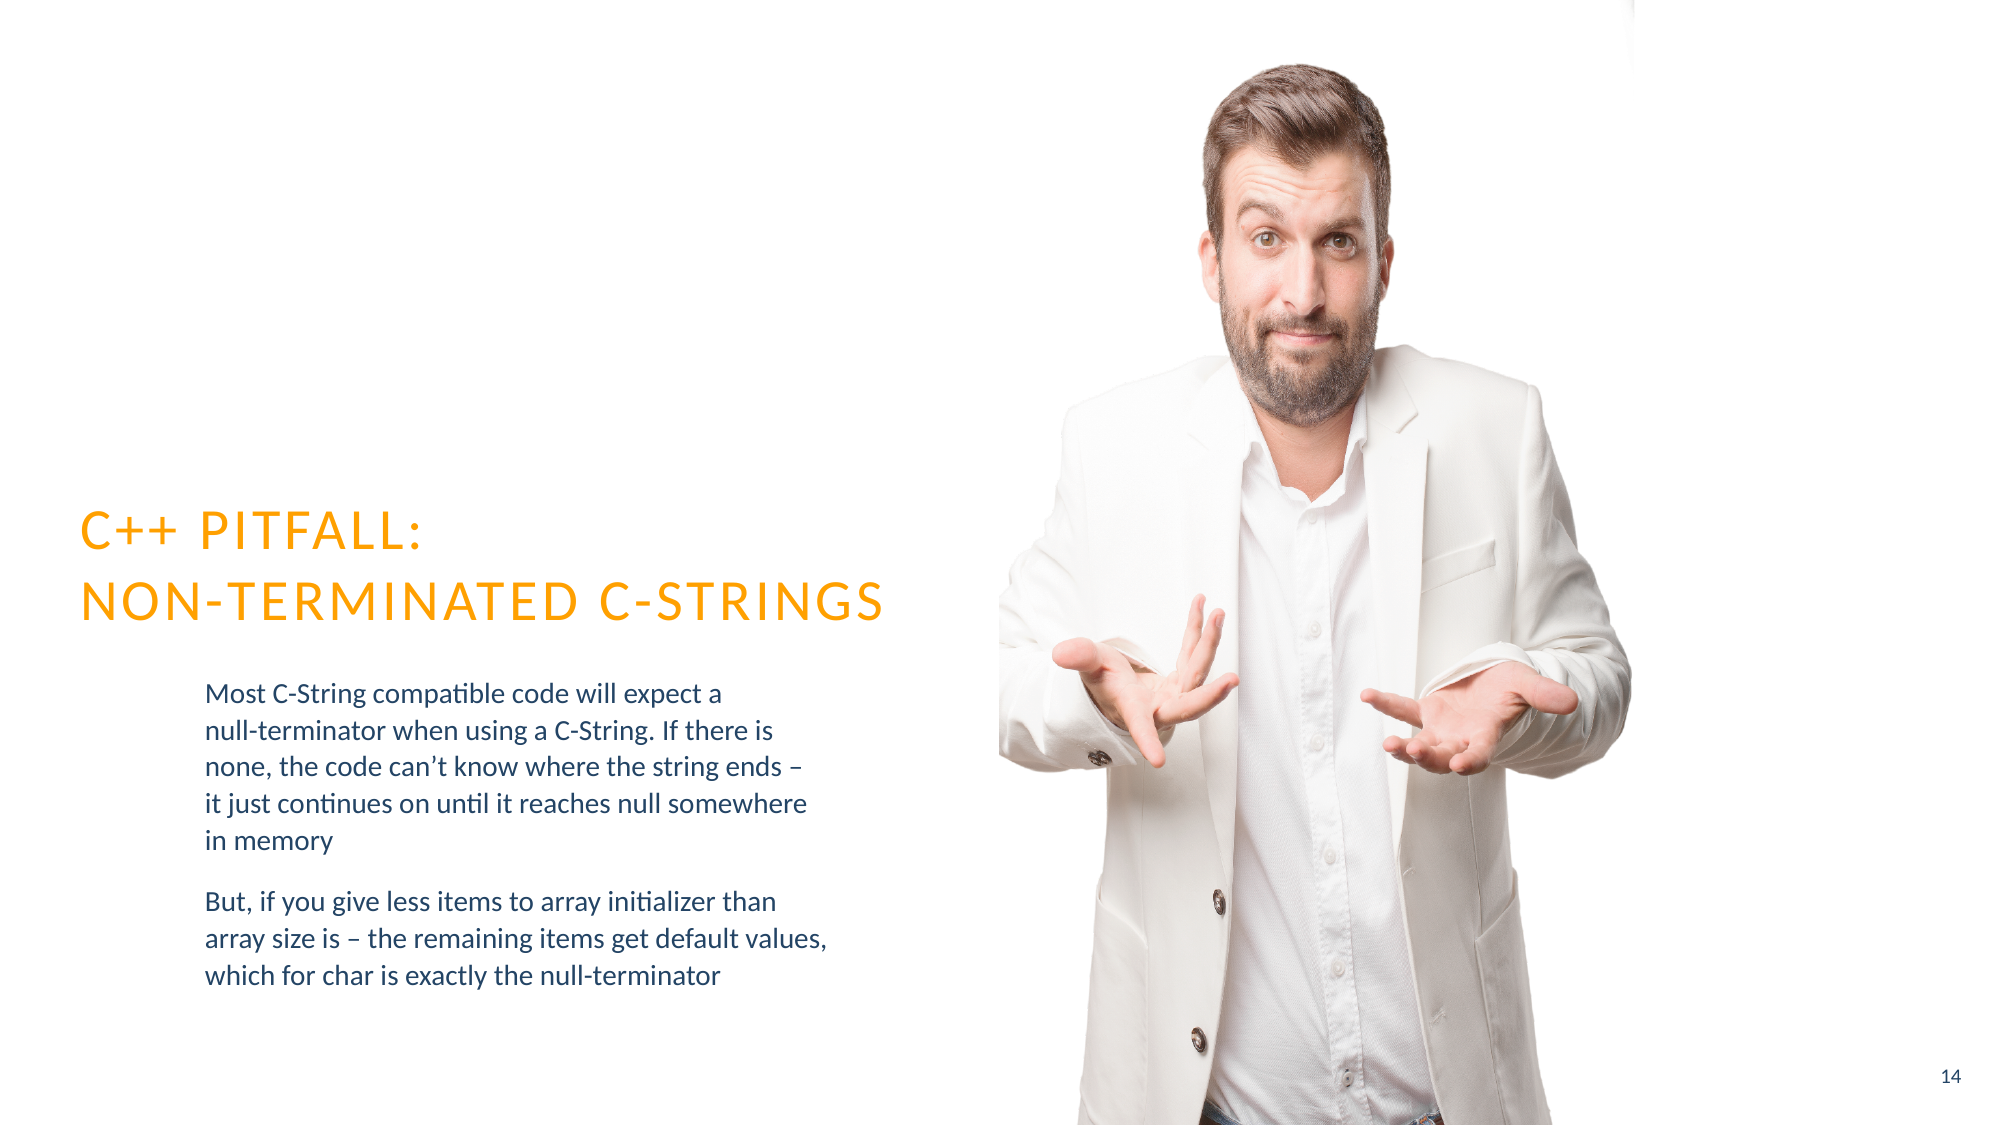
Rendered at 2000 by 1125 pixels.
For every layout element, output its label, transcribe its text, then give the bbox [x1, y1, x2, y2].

picture [999, 0, 2000, 1125]
title C++ Pitfall: NON-Terminated C-Strings [62, 237, 921, 638]
list Most C-String compatible code will expect a null-terminator when using a C-String. If there is none, the code can’t know where the string ends – it just continues on until it reaches null somewhere in memory But, if you give less items to array initializer than array size is – the remaining items get default values, which for char is exactly the null-terminator [187, 666, 854, 984]
